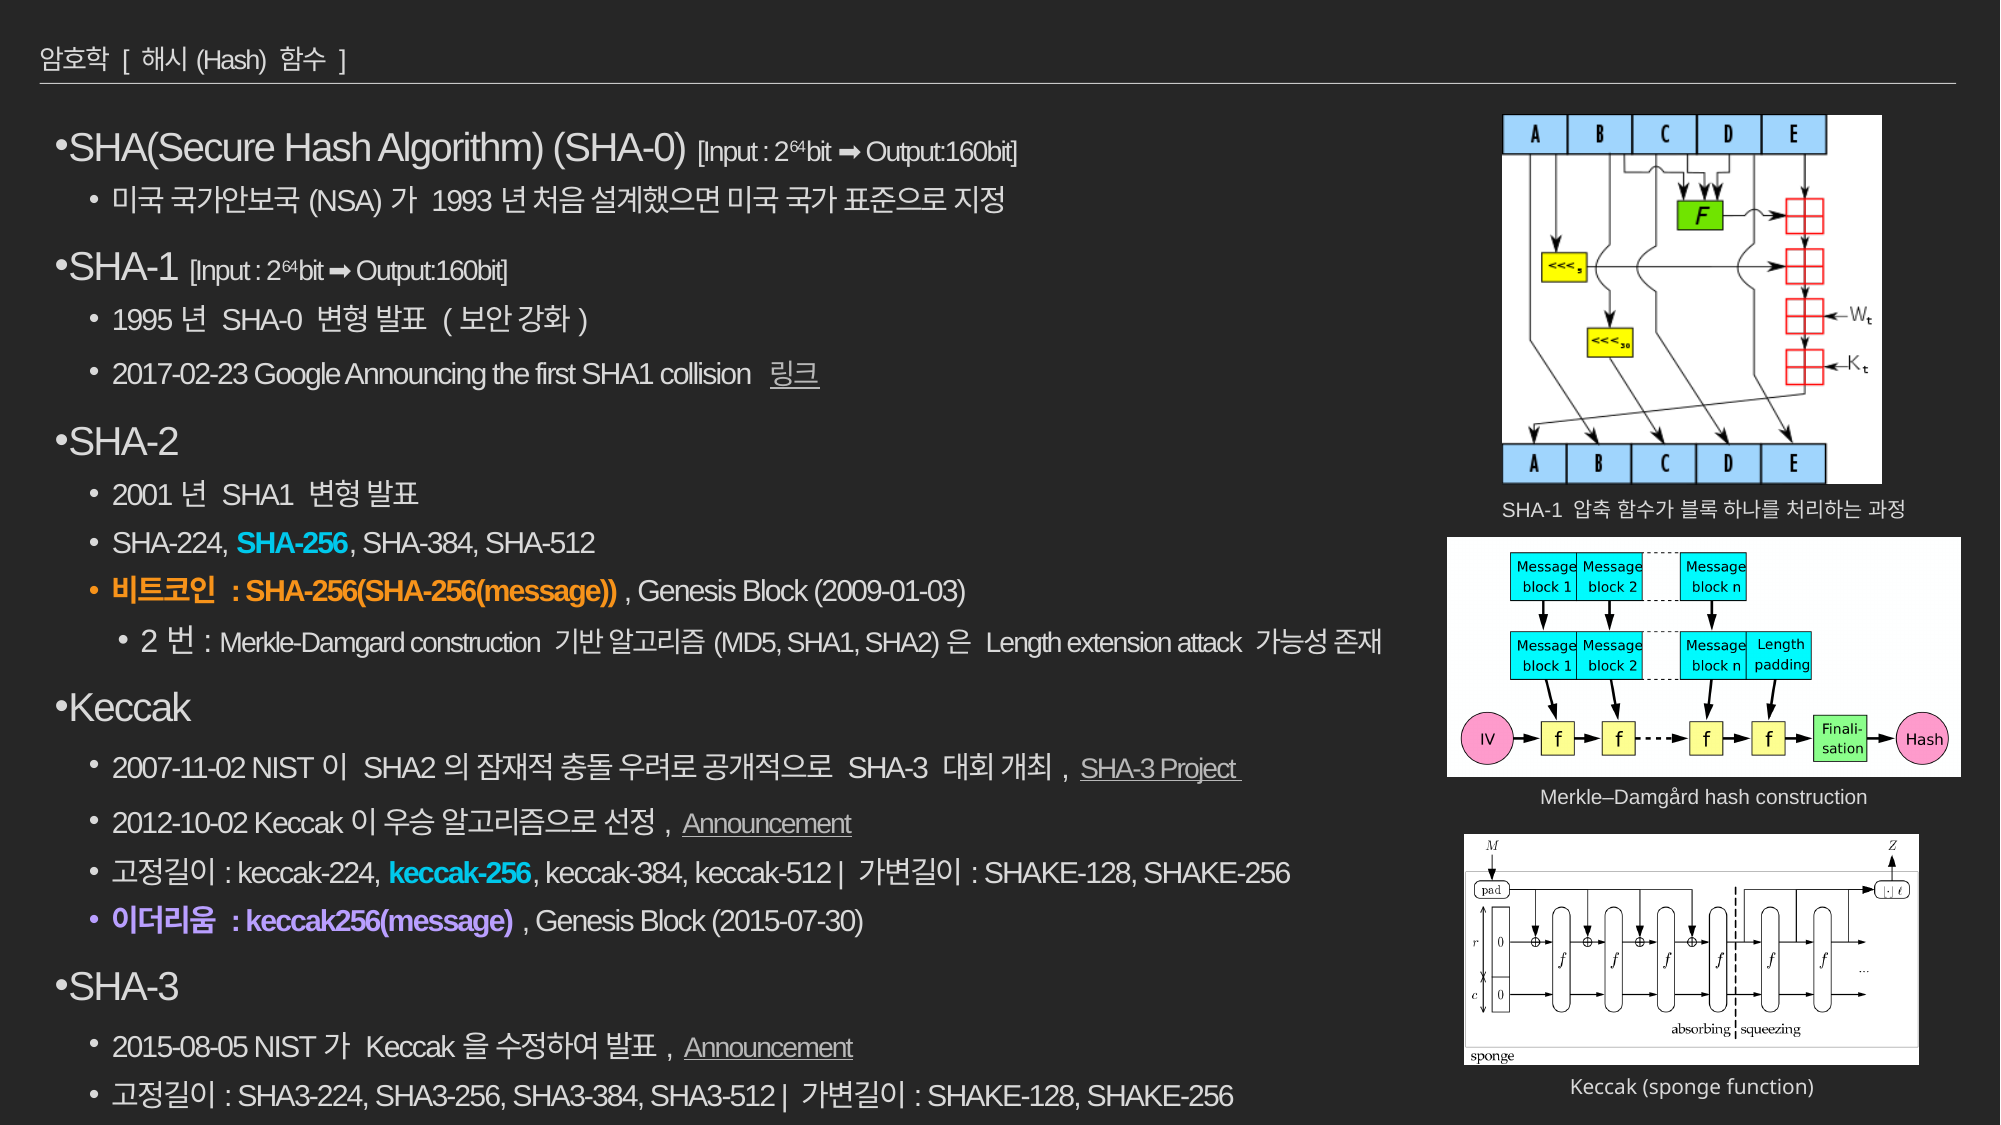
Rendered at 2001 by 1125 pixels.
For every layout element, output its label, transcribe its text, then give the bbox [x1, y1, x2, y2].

title 암호학 [ 해시(Hash) 함수 ] [39, 31, 1961, 84]
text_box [1464, 834, 1919, 1107]
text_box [1447, 537, 1961, 818]
list SHA(Secure Hash Algorithm) (SHA-0) [Input : 264bit ➡ Output:160bit] 미국 국가안보국(NSA)가 1993년 처음 설계했으면 미국 국가 표준으로 지정 SHA-1 [Input : 264bit ➡ Output:160bit] 1995년 SHA-0 변형 발표 (보안 강화) 2017-02-23 Google Announcing the first SHA1 collision 링크 SHA-2 2001년 SHA1 변형 발표 SHA-224, SHA-256, SHA-384, SHA-512 비트코인 : SHA-256(SHA-256(message)) , Genesis Block (2009-01-03) 2번: Merkle-Damgard construction 기반 알고리즘(MD5, SHA1, SHA2)은 Length extension attack 가능성 존재 Keccak 2007-11-02 NIST이 SHA2의 잠재적 충돌 우려로 공개적으로 SHA-3 대회 개최, SHA-3 Project 2012-10-02 Keccak이 우승 알고리즘으로 선정, Announcement 고정길이: keccak-224, keccak-256, keccak-384, keccak-512 | 가변길이: SHAKE-128, SHAKE-256 이더리움 : keccak256(message) , Genesis Block (2015-07-30) SHA-3 2015-08-05 NIST가 Keccak을 수정하여 발표, Announcement 고정길이: SHA3-224, SHA3-256, SHA3-384, SHA3-512 | 가변길이: SHAKE-128, SHAKE-256 [39, 110, 1957, 1125]
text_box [1472, 114, 1936, 530]
